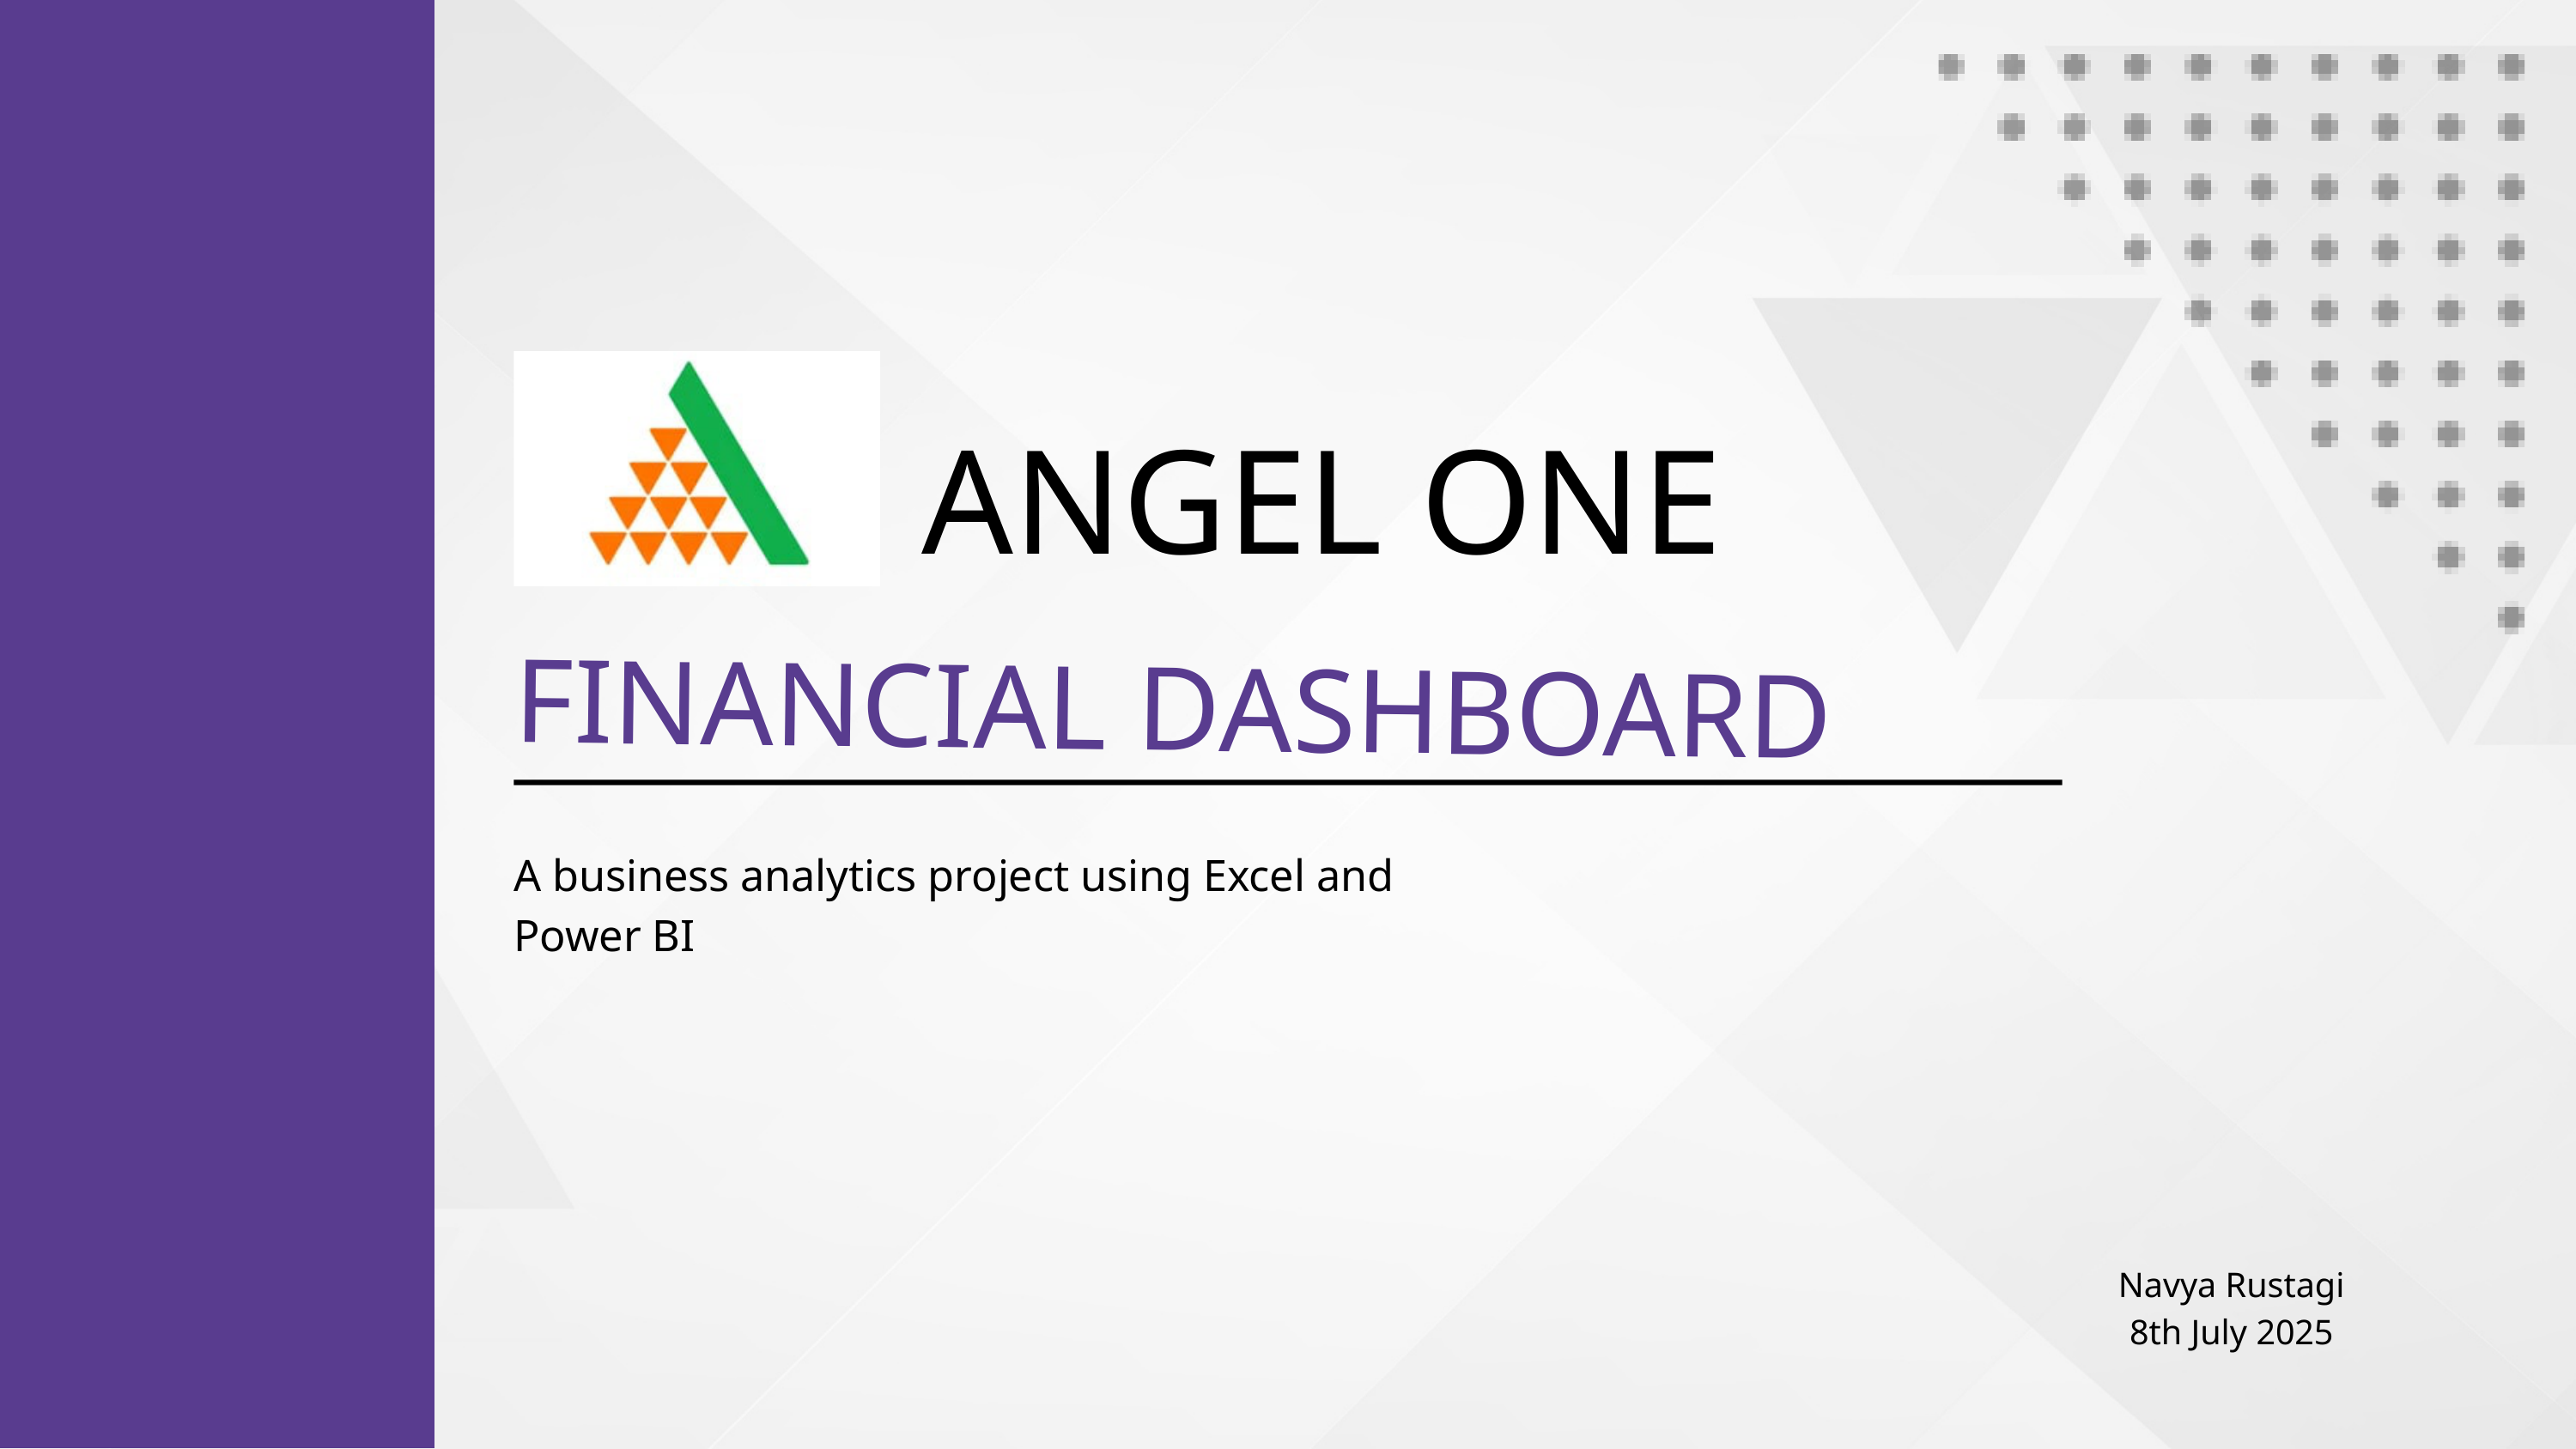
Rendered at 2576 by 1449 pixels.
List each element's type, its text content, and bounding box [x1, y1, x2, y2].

text_box [436, 0, 2576, 1449]
text_box FINANCIAL DASHBOARD [513, 604, 2064, 782]
text_box FINANCIAL DASHBOARD [1789, 783, 2063, 787]
text_box [1938, 54, 2525, 634]
text_box Navya Rustagi 8th July 2025 [2098, 1257, 2366, 1352]
text_box A business analytics project using Excel and Power BI [513, 840, 1442, 961]
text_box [0, 0, 435, 1449]
text_box [513, 351, 880, 586]
text_box ANGEL ONE [921, 380, 1938, 583]
